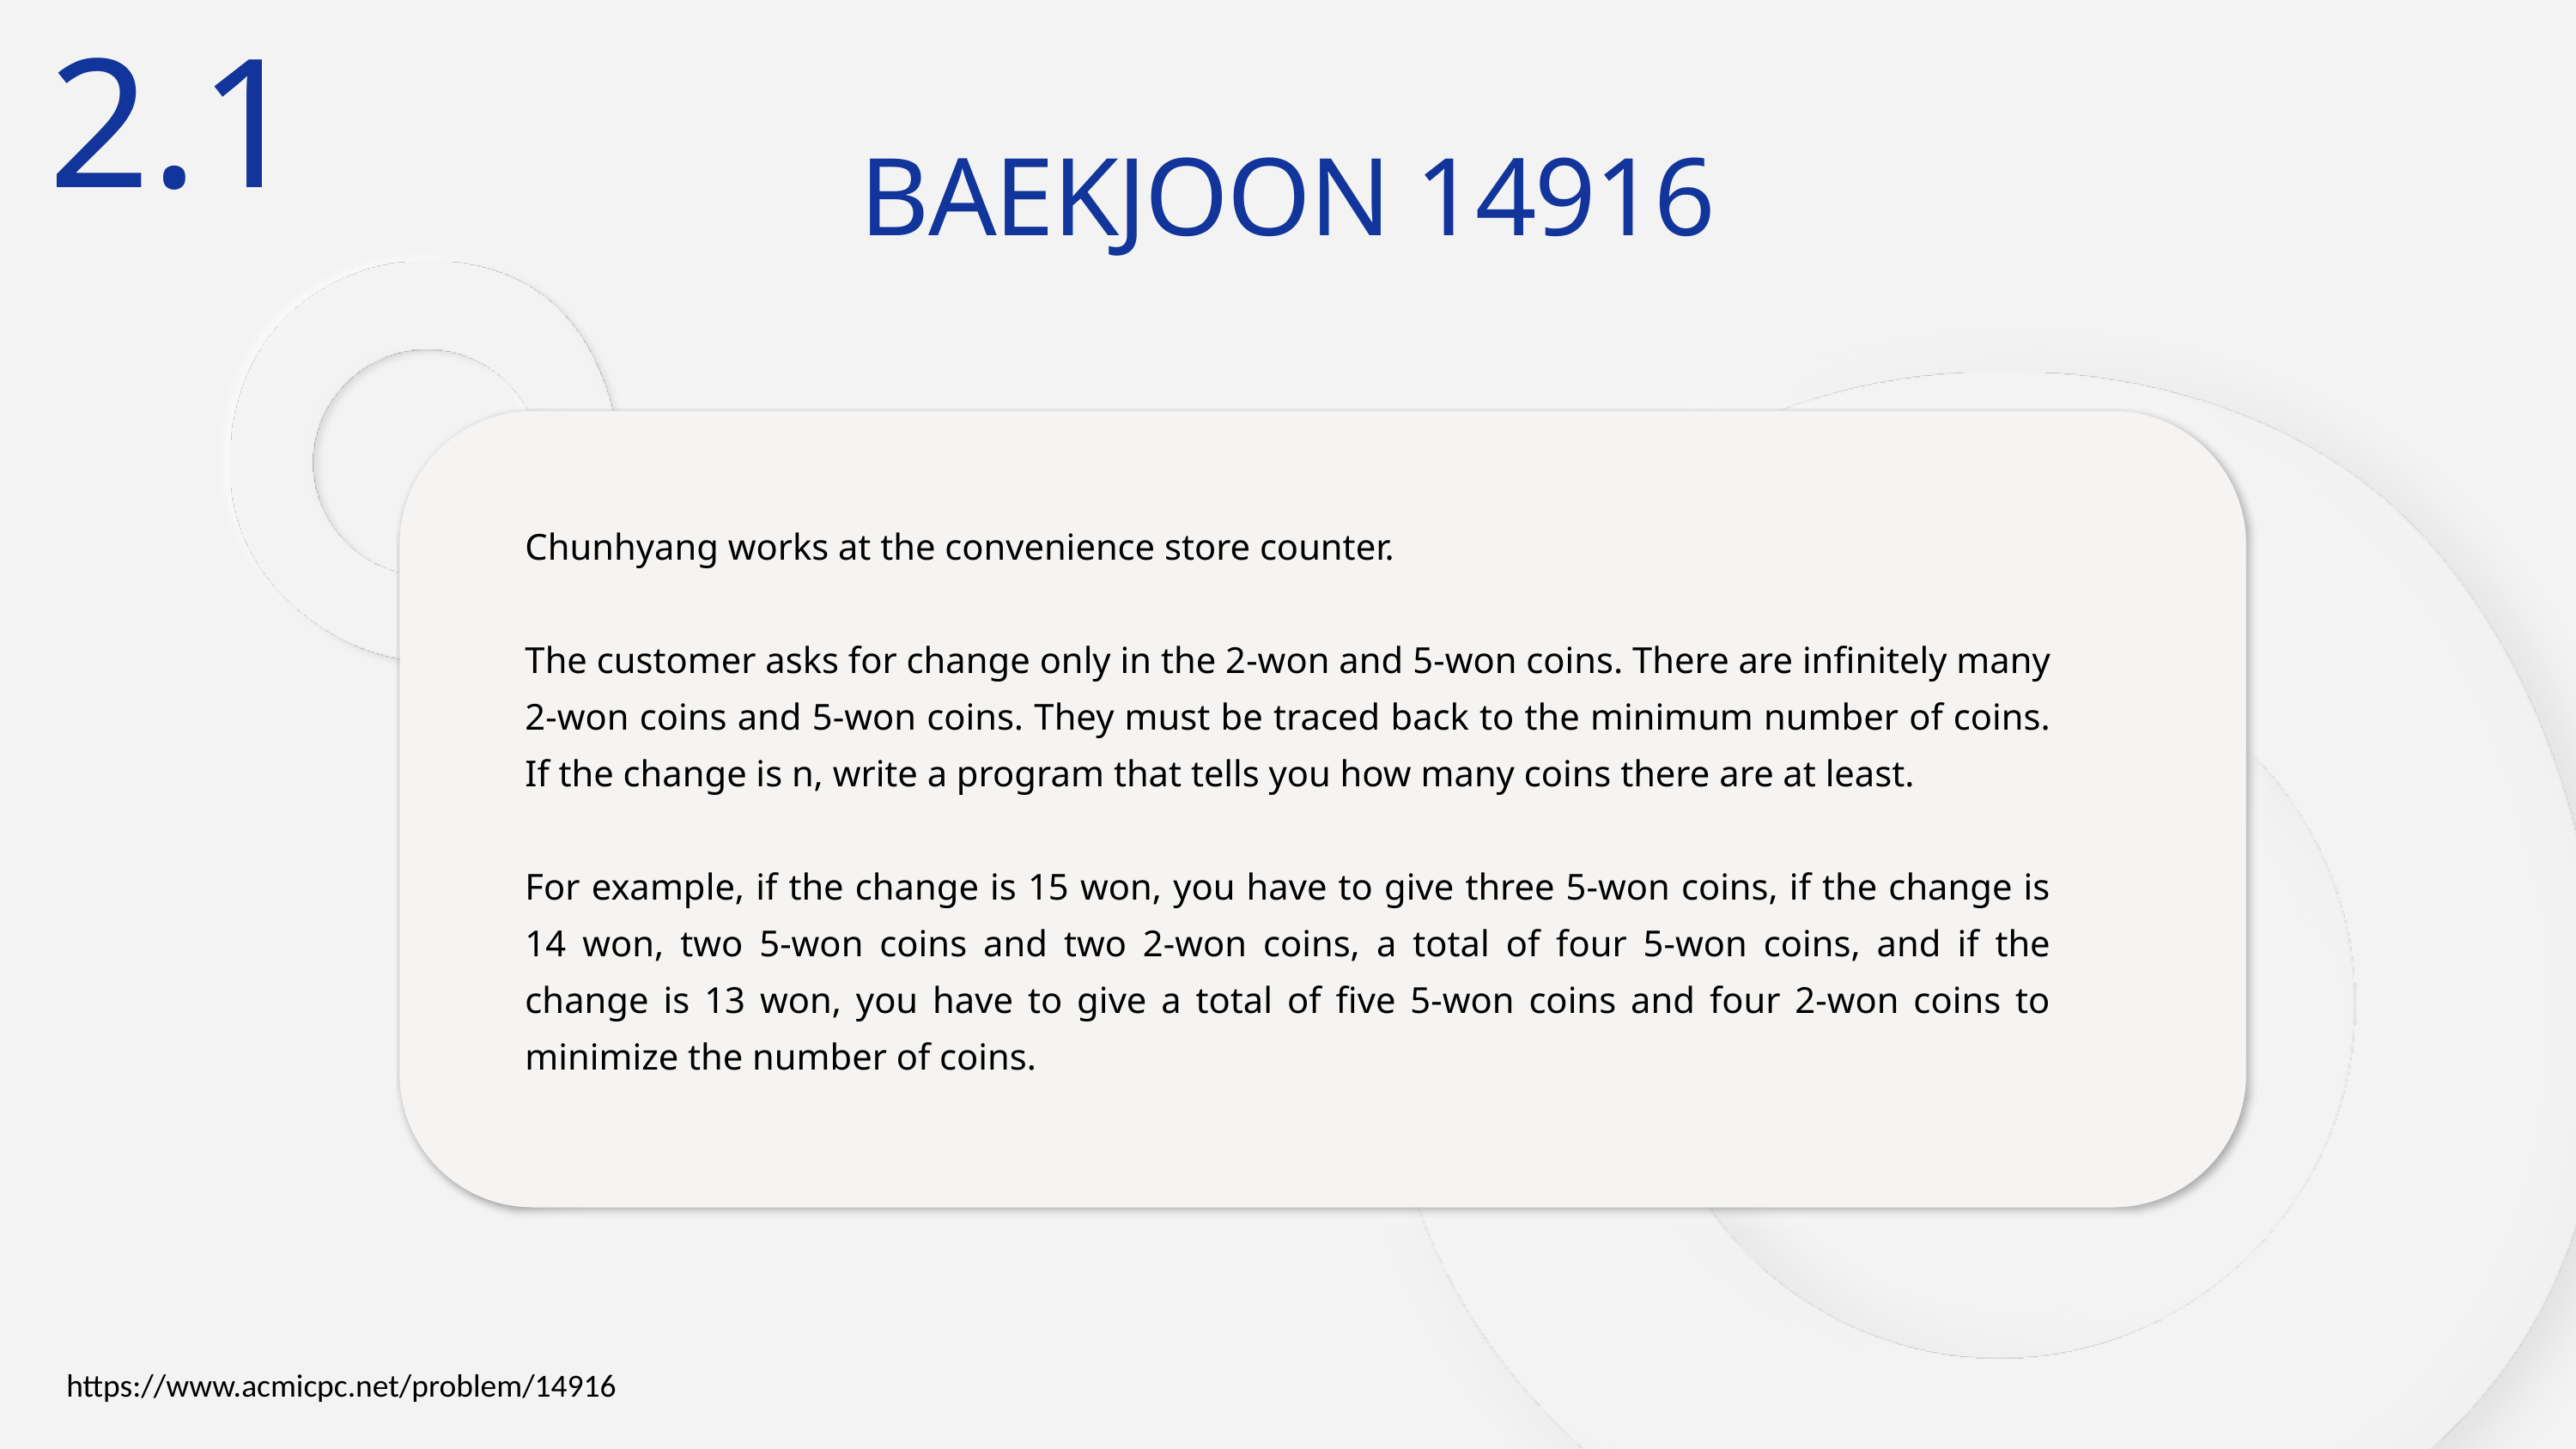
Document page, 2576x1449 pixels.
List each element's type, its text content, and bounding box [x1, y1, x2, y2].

picture [1384, 372, 2576, 1449]
picture [230, 260, 623, 662]
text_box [399, 410, 2246, 1208]
text_box BAEKJOON 14916 [552, 129, 2024, 279]
text_box 2.1 [48, 19, 343, 224]
text_box https://www.acmicpc.net/problem/14916 [53, 1358, 870, 1410]
